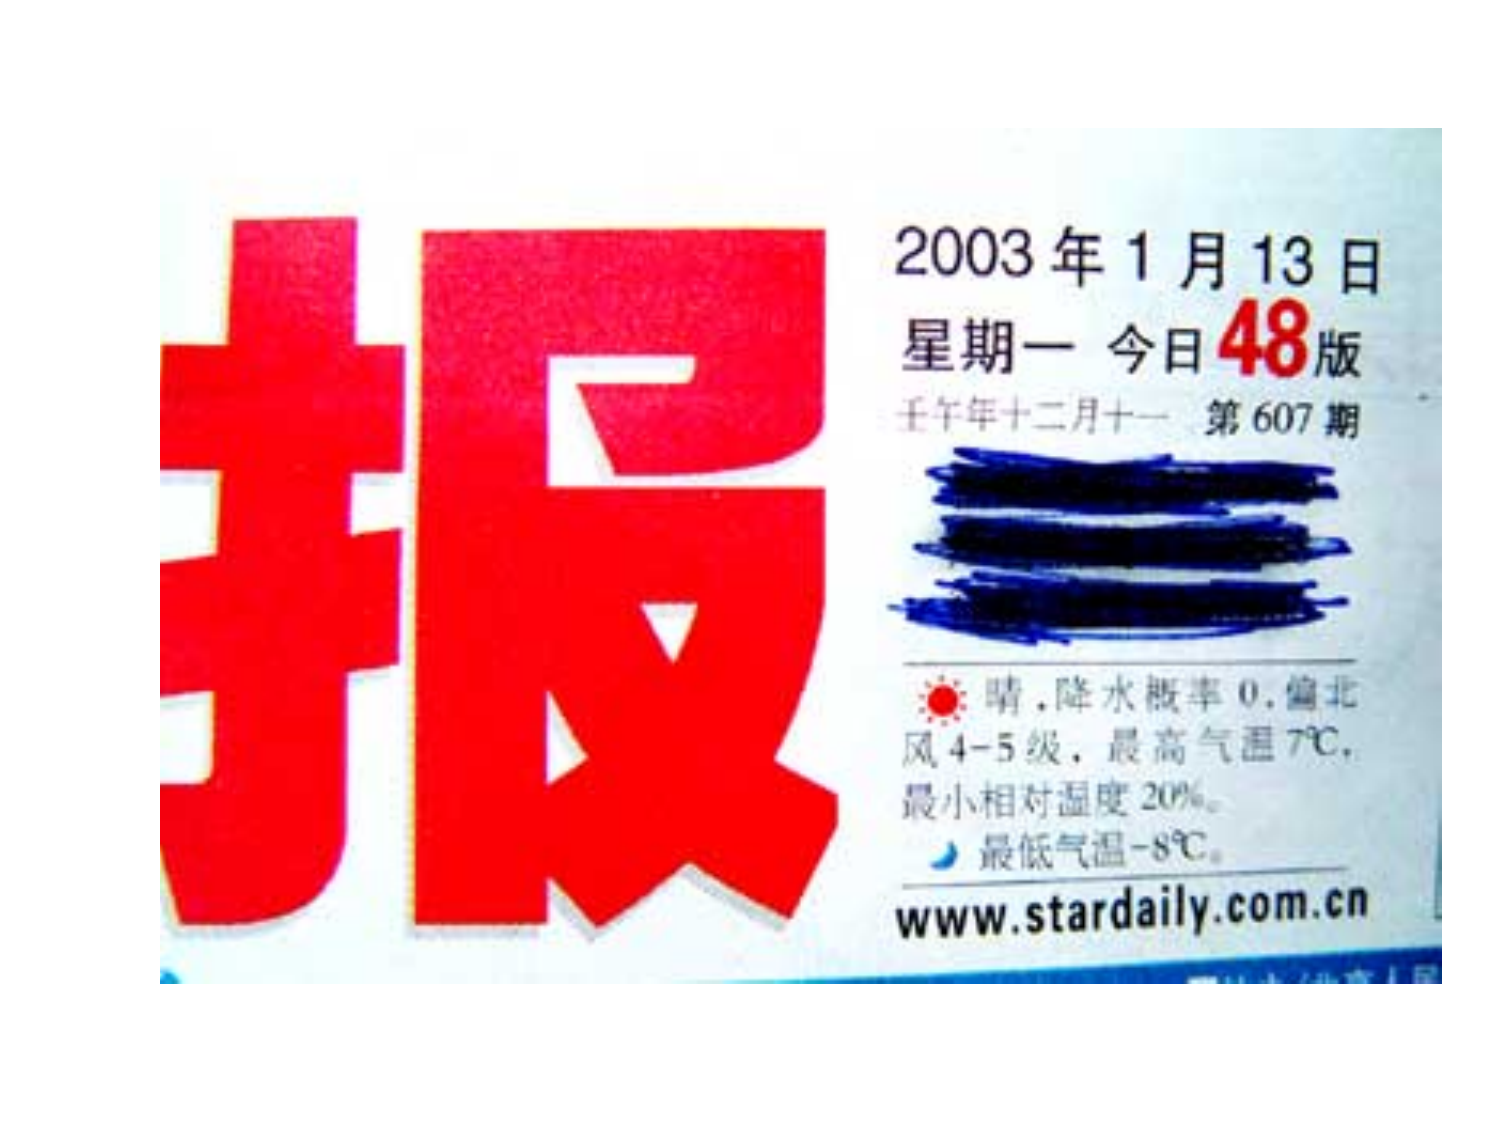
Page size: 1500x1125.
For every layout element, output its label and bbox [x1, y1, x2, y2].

picture [160, 128, 1443, 985]
